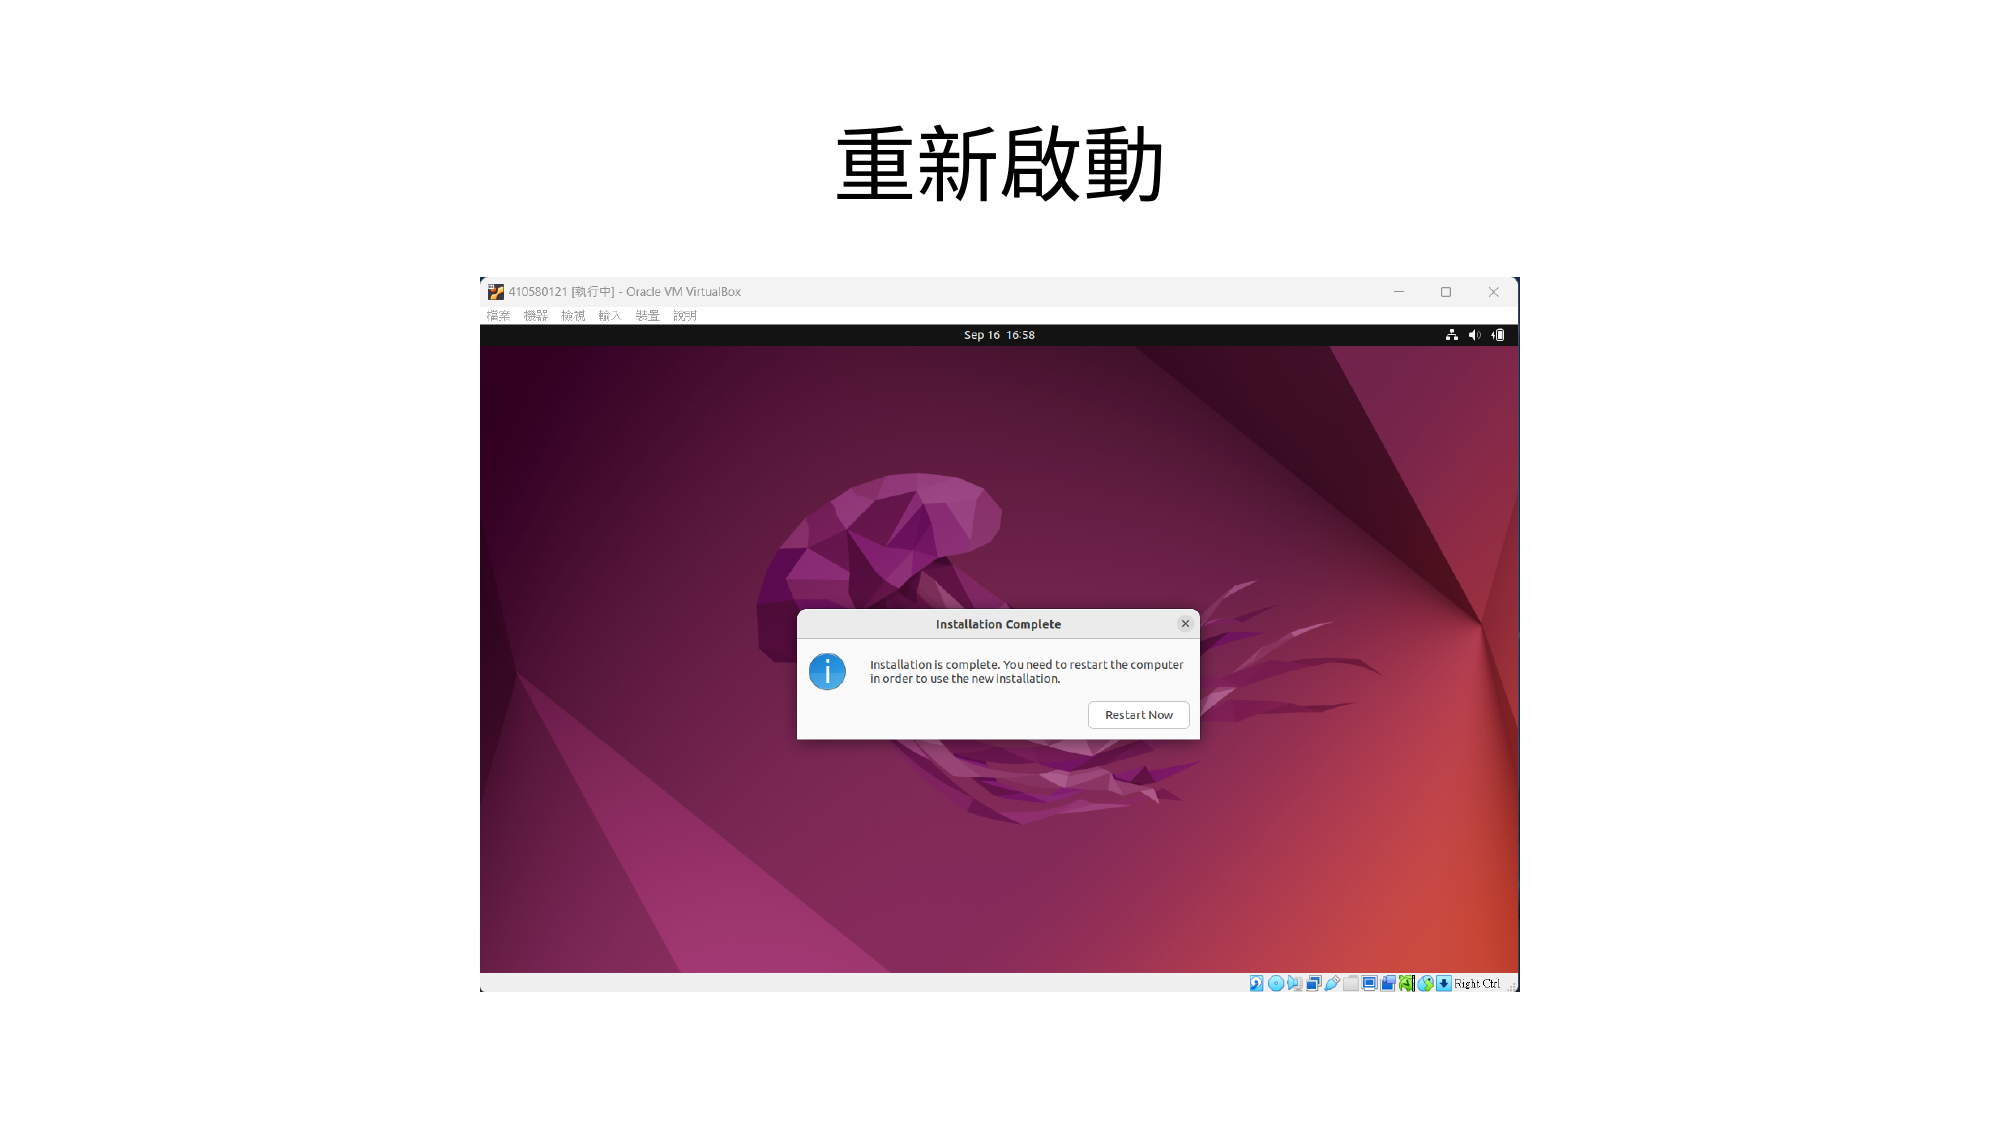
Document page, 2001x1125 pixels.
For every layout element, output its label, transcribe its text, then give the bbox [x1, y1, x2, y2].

title 重新啟動 [137, 59, 1863, 278]
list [480, 277, 1520, 992]
